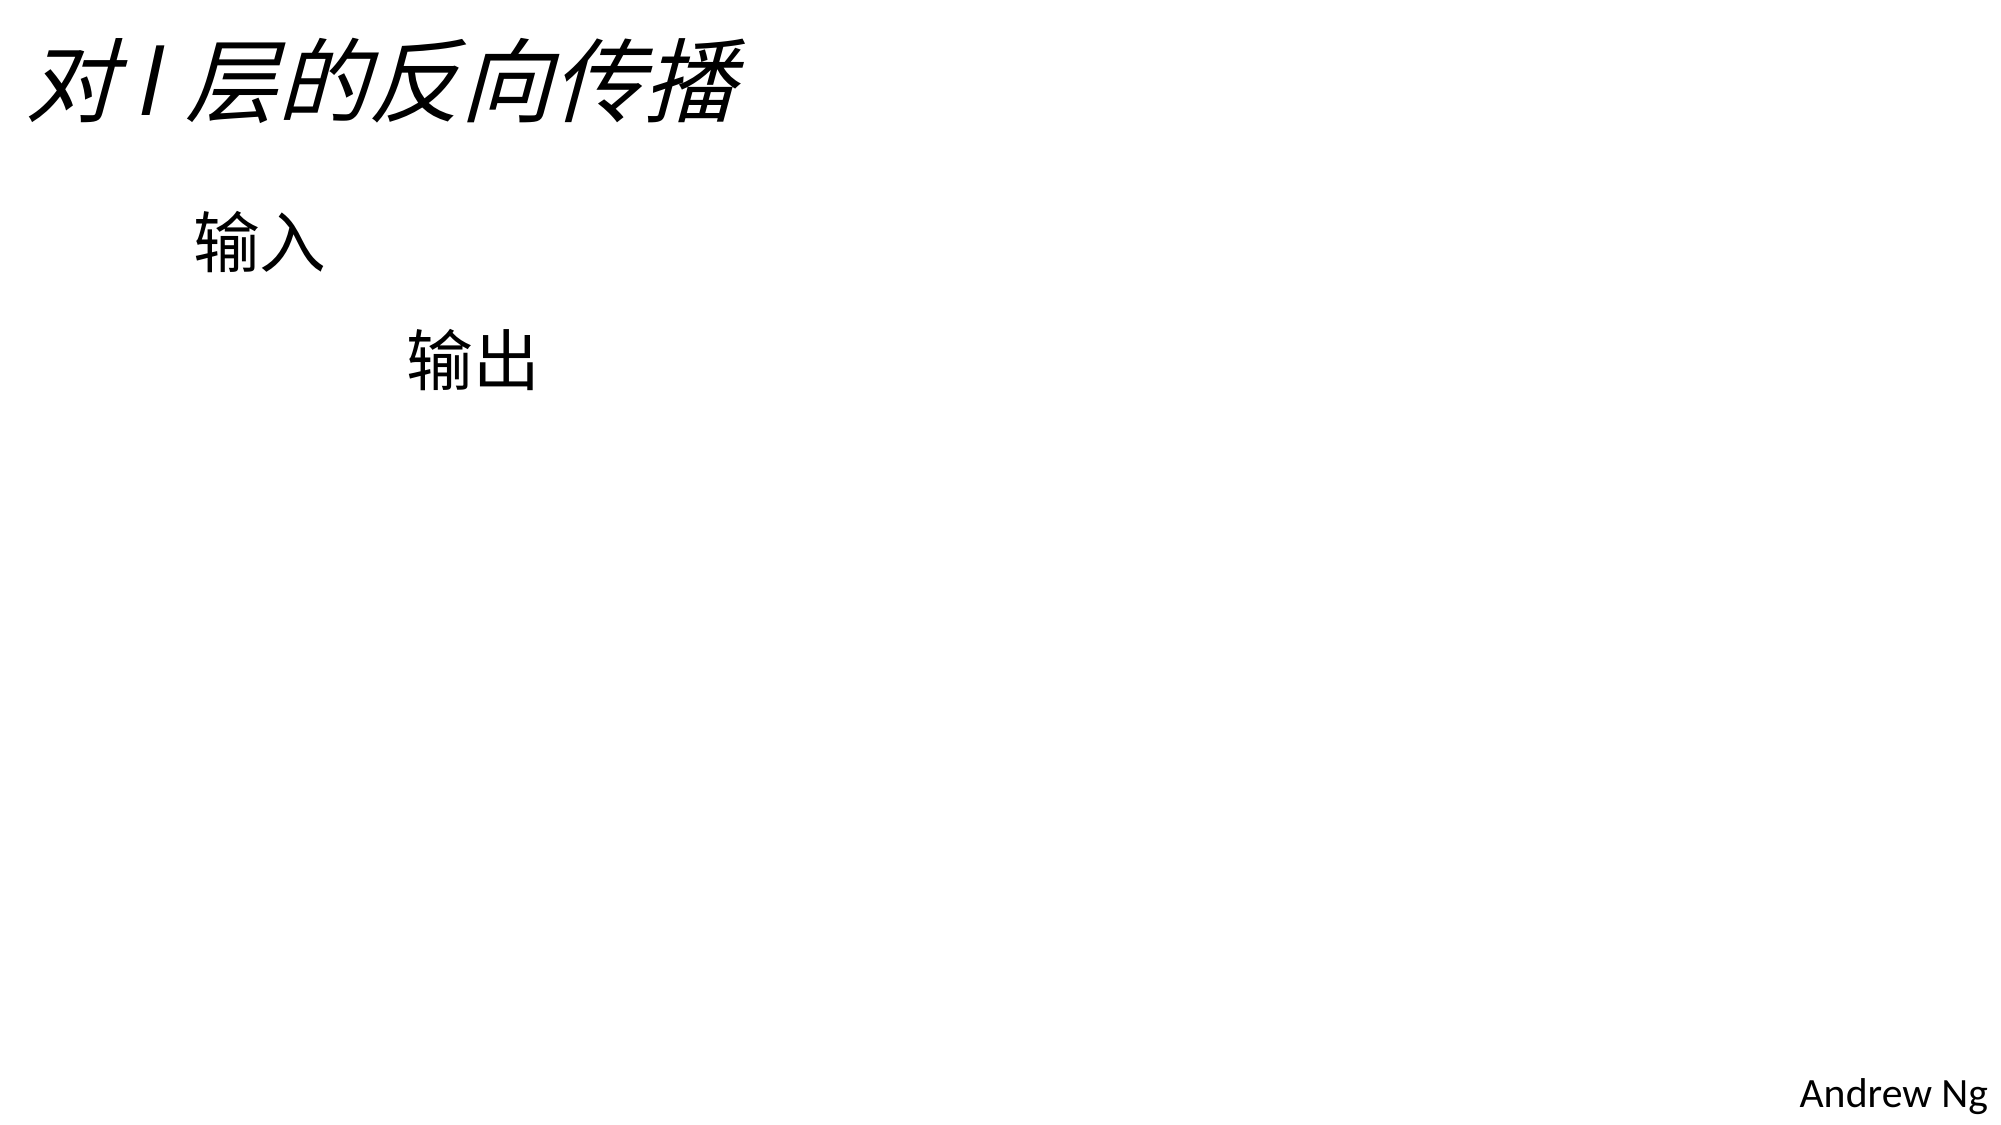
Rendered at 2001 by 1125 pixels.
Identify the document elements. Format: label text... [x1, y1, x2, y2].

title 对l层的反向传播 [11, 28, 1737, 247]
